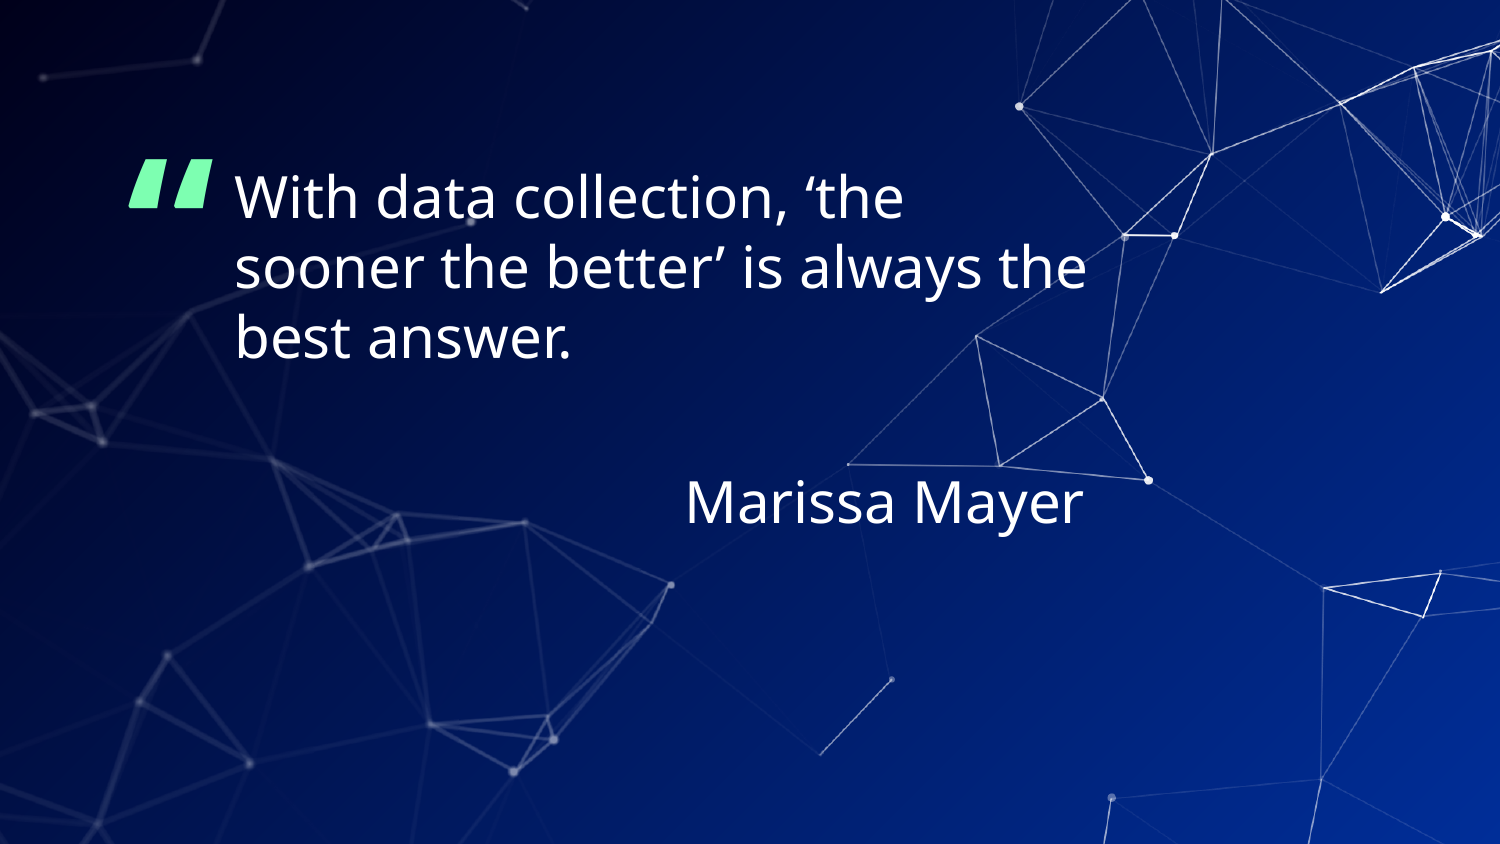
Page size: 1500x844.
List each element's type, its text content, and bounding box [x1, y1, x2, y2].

list With data collection, ‘the sooner the better’ is always the best answer. Marissa Mayer [234, 160, 1103, 780]
picture [0, 0, 1500, 844]
